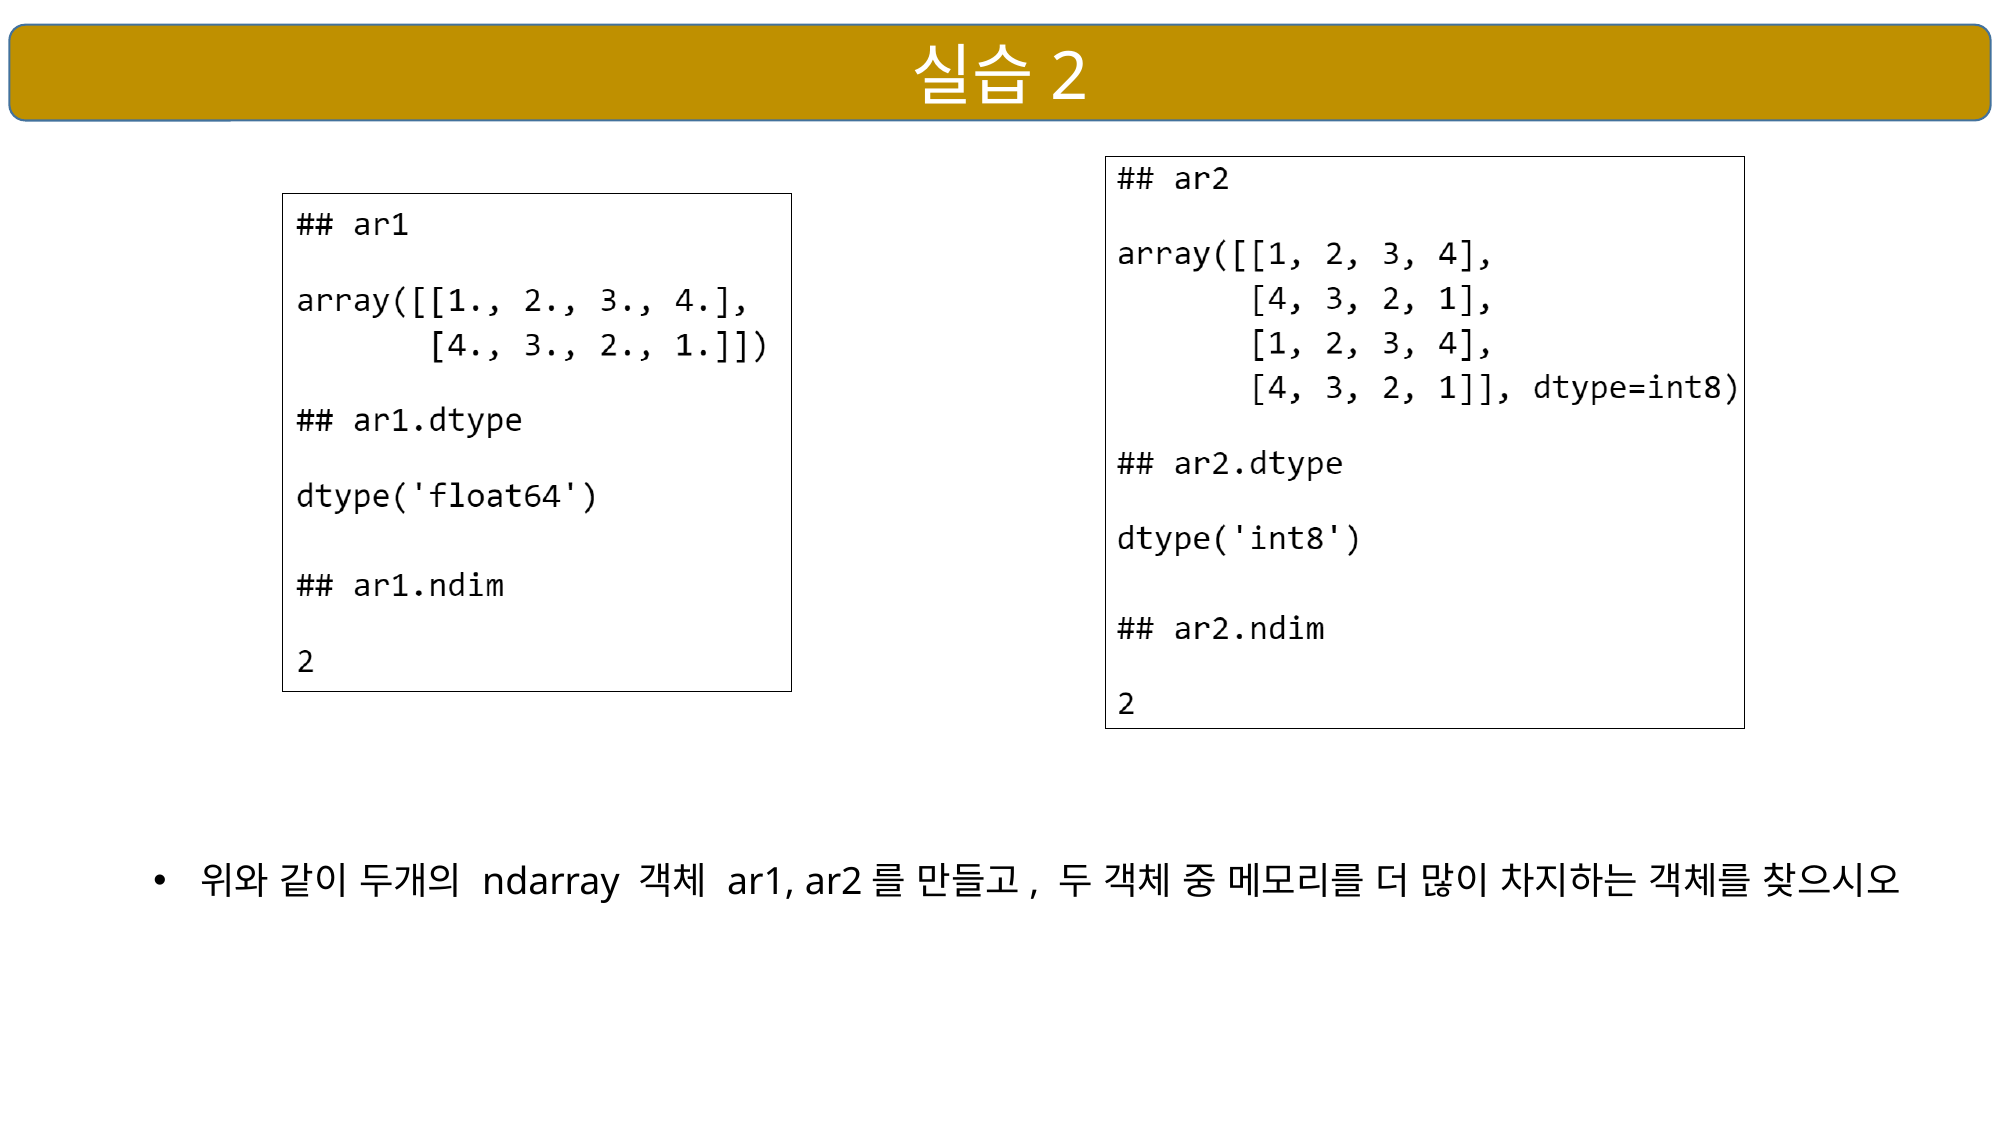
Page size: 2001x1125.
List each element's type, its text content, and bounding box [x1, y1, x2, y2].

text_box 실습2 [8, 23, 1992, 122]
picture [1105, 156, 1745, 729]
text_box 위와 같이 두개의 ndarray 객체 ar1, ar2를 만들고, 두 객체 중 메모리를 더 많이 차지하는 객체를 찾으시오 [138, 849, 1916, 910]
picture [282, 193, 792, 692]
